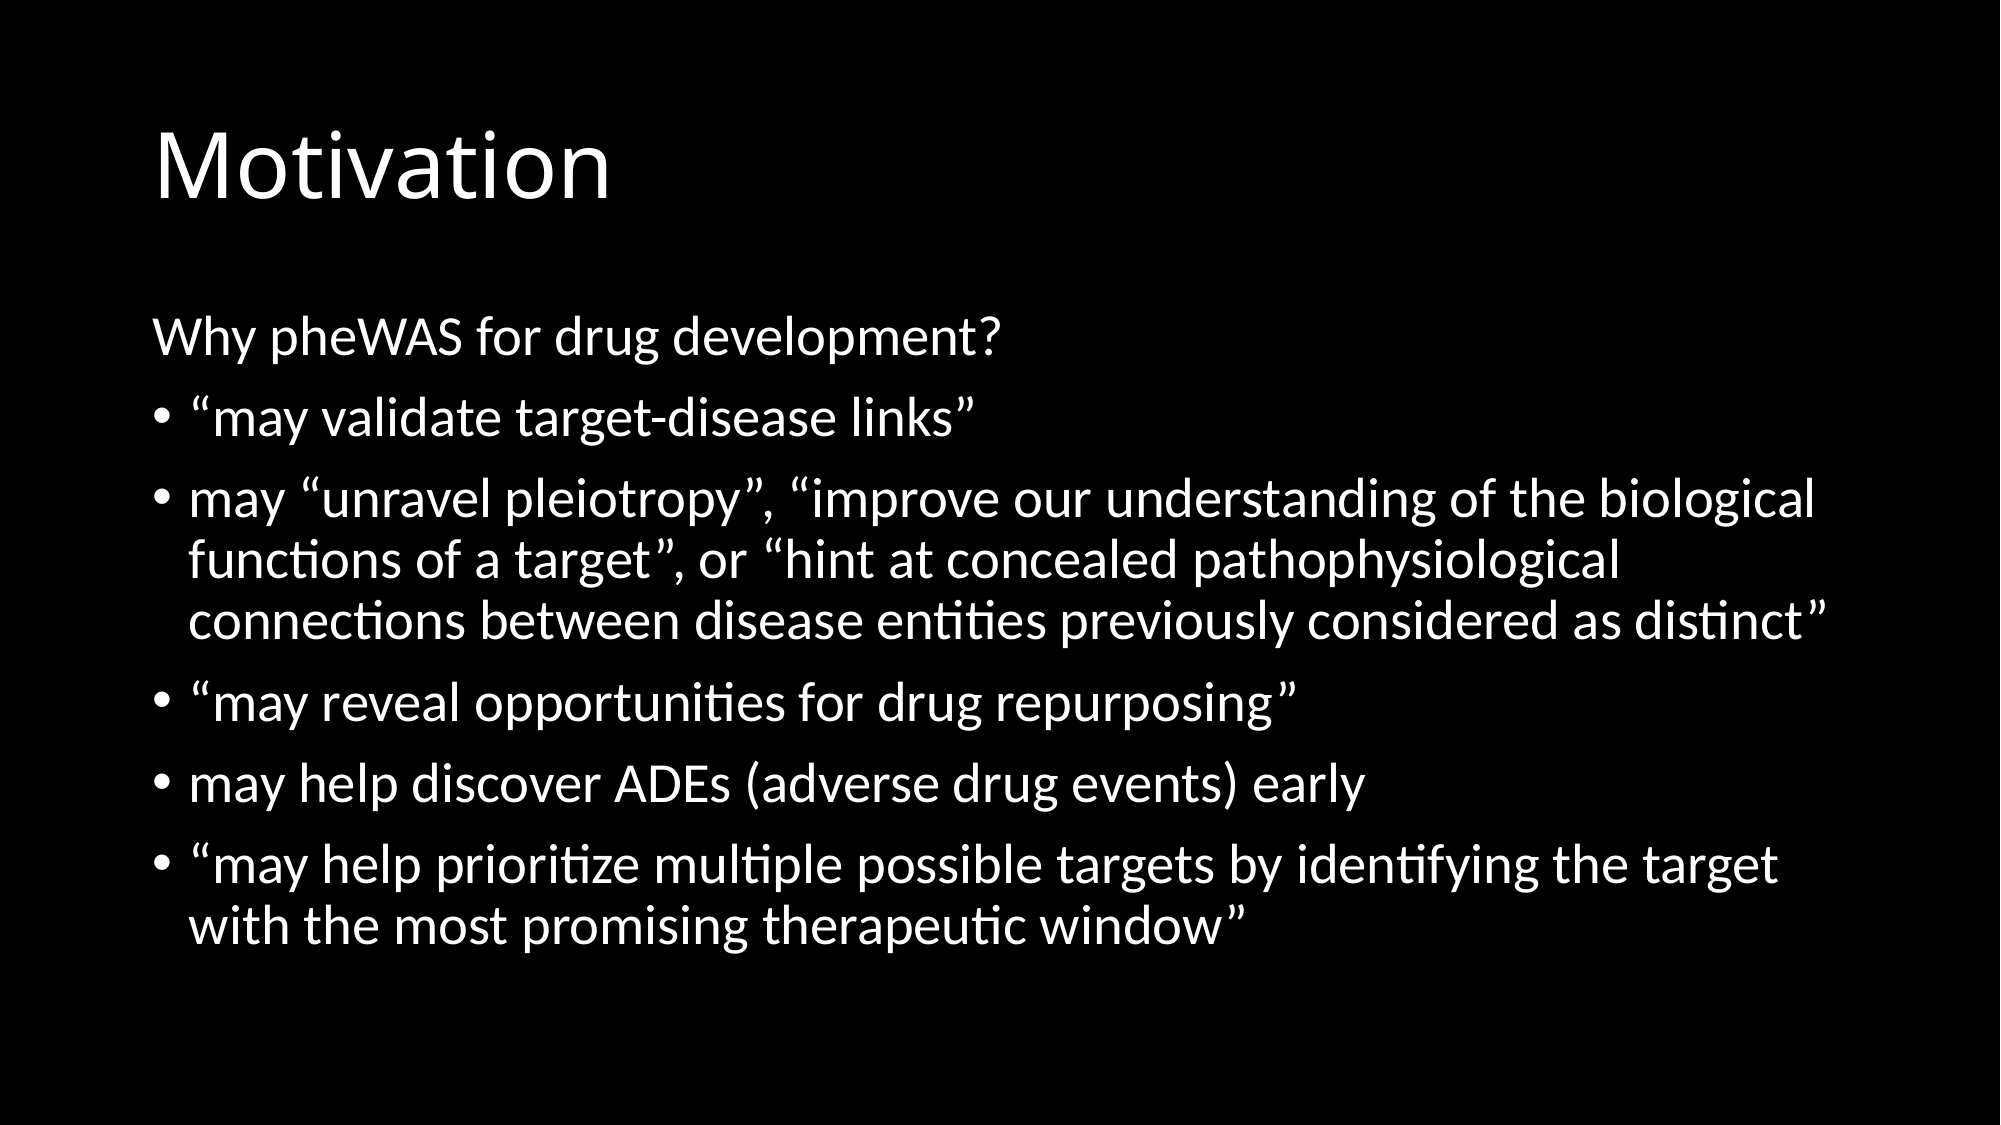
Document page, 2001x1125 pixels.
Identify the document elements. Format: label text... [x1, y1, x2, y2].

title Motivation [137, 59, 1863, 278]
list Why pheWAS for drug development? “may validate target-disease links” may “unravel pleiotropy”, “improve our understanding of the biological functions of a target”, or “hint at concealed pathophysiological connections between disease entities previously considered as distinct” “may reveal opportunities for drug repurposing” may help discover ADEs (adverse drug events) early “may help prioritize multiple possible targets by identifying the target with the most promising therapeutic window” [137, 299, 1863, 1014]
